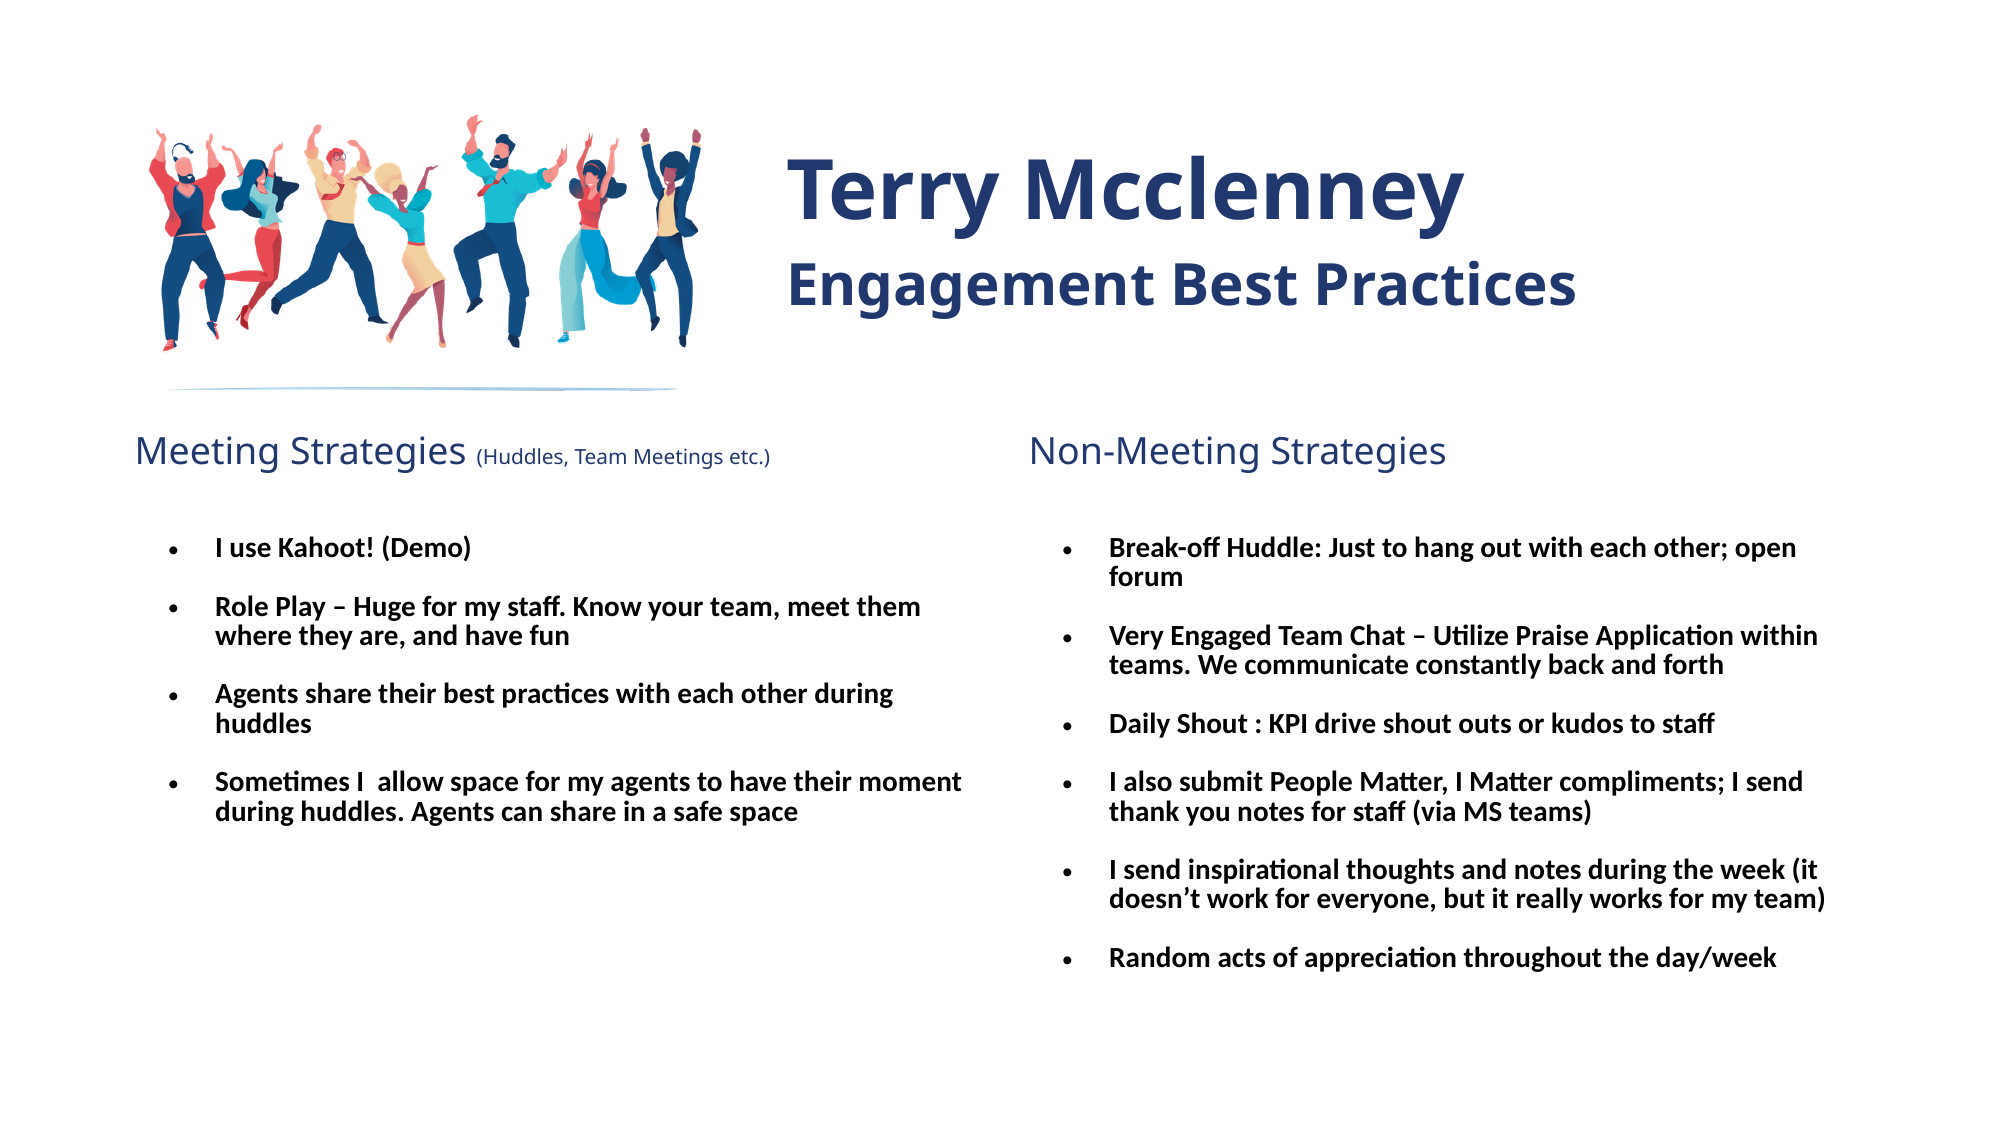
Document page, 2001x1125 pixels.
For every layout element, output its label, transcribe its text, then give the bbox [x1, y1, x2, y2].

text_box Engagement Best Practices [771, 244, 1838, 324]
table_cell I use Kahoot! (Demo) Role Play – Huge for my staff. Know your team, meet them where they are, and have fun Agents share their best practices with each other during huddles Sometimes I allow space for my agents to have their moment during huddles. Agents can share in a safe space [113, 514, 1005, 1125]
picture [81, 39, 768, 442]
table_header Non-Meeting Strategies [1007, 403, 1899, 512]
text_box Terry Mcclenney [771, 128, 1838, 244]
table_cell Break-off Huddle: Just to hang out with each other; open forum Very Engaged Team Chat – Utilize Praise Application within teams. We communicate constantly back and forth Daily Shout : KPI drive shout outs or kudos to staff I also submit People Matter, I Matter compliments; I send thank you notes for staff (via MS teams) I send inspirational thoughts and notes during the week (it doesn’t work for everyone, but it really works for my team) Random acts of appreciation throughout the day/week [1007, 514, 1899, 1125]
table_header Meeting Strategies (Huddles, Team Meetings etc.) [113, 403, 1005, 512]
